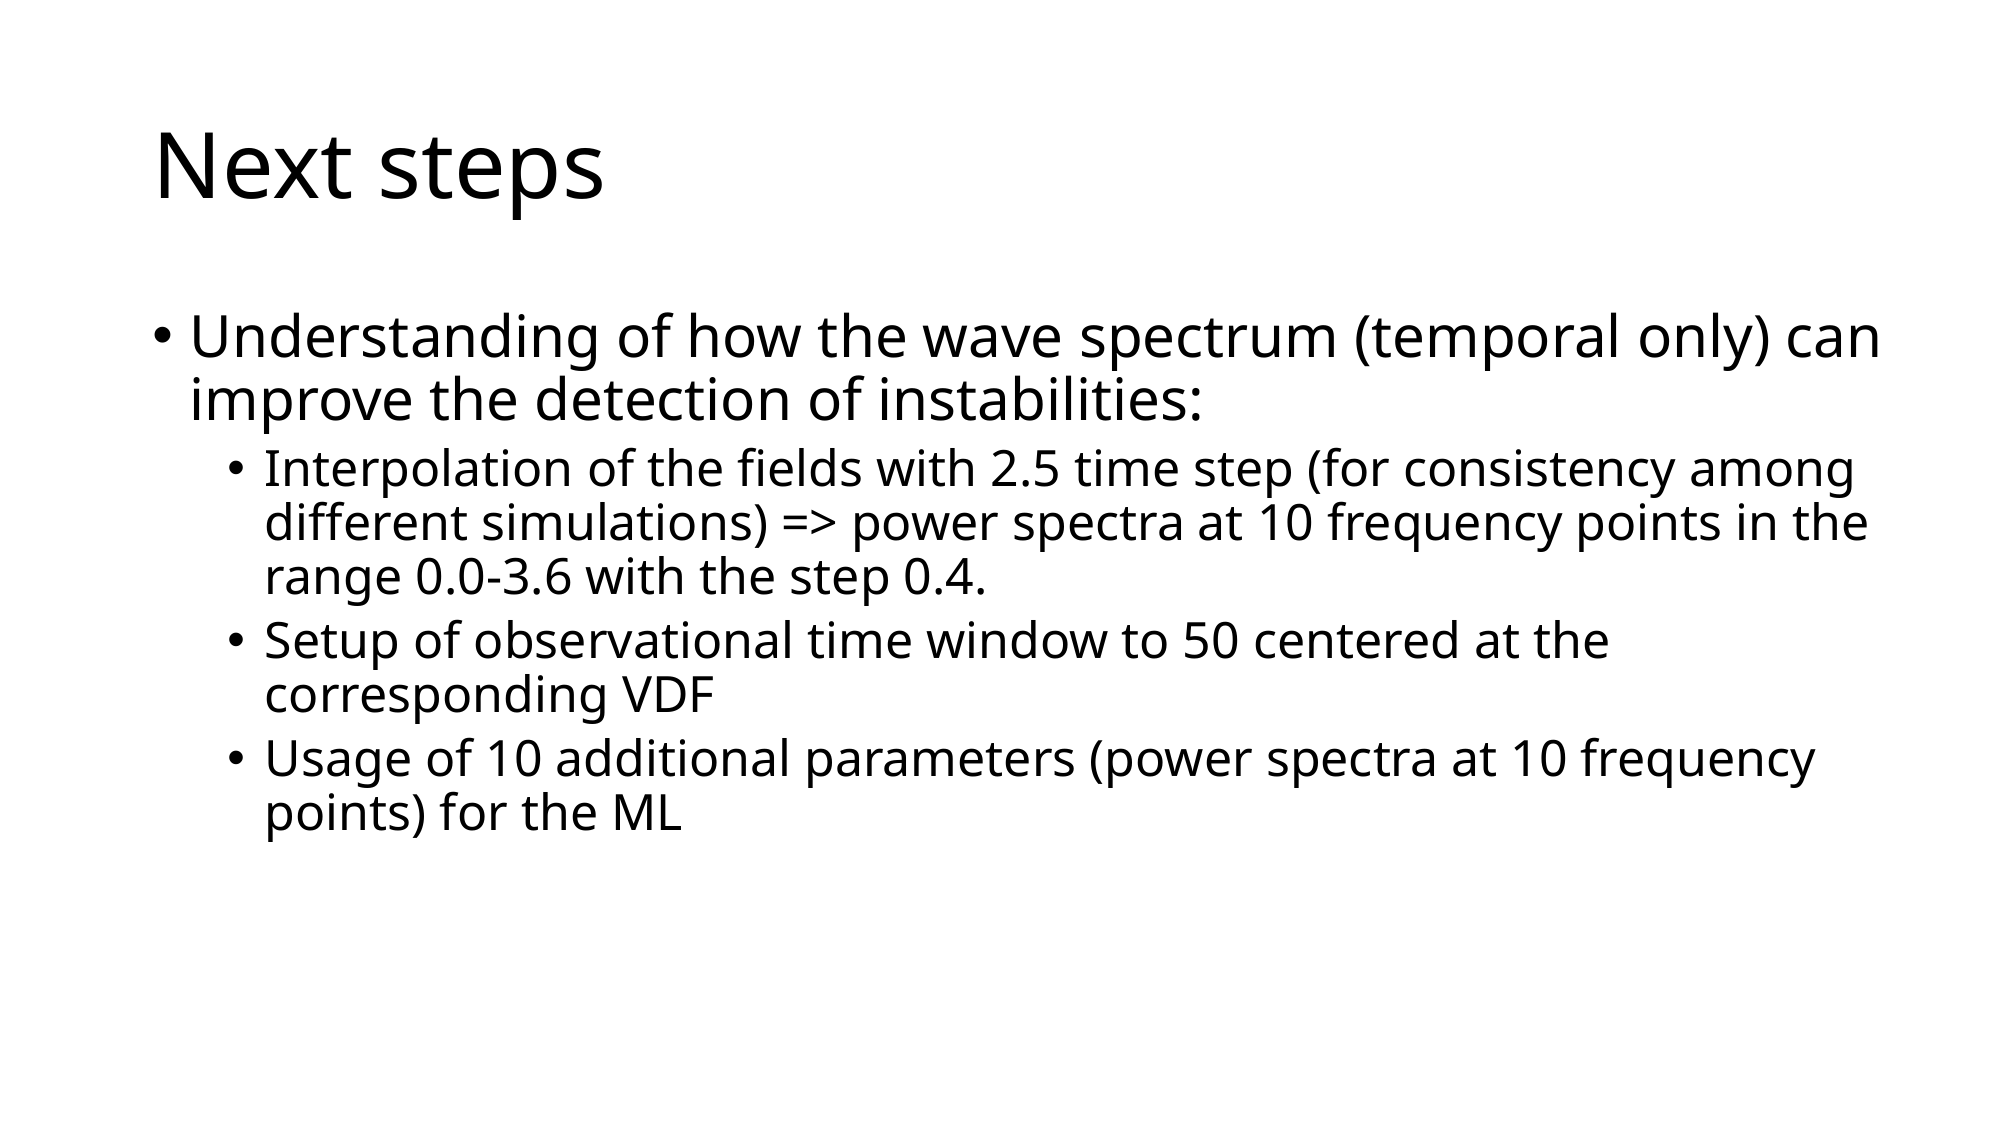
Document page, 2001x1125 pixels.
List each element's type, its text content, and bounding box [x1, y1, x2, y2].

title Next steps [137, 59, 1863, 278]
